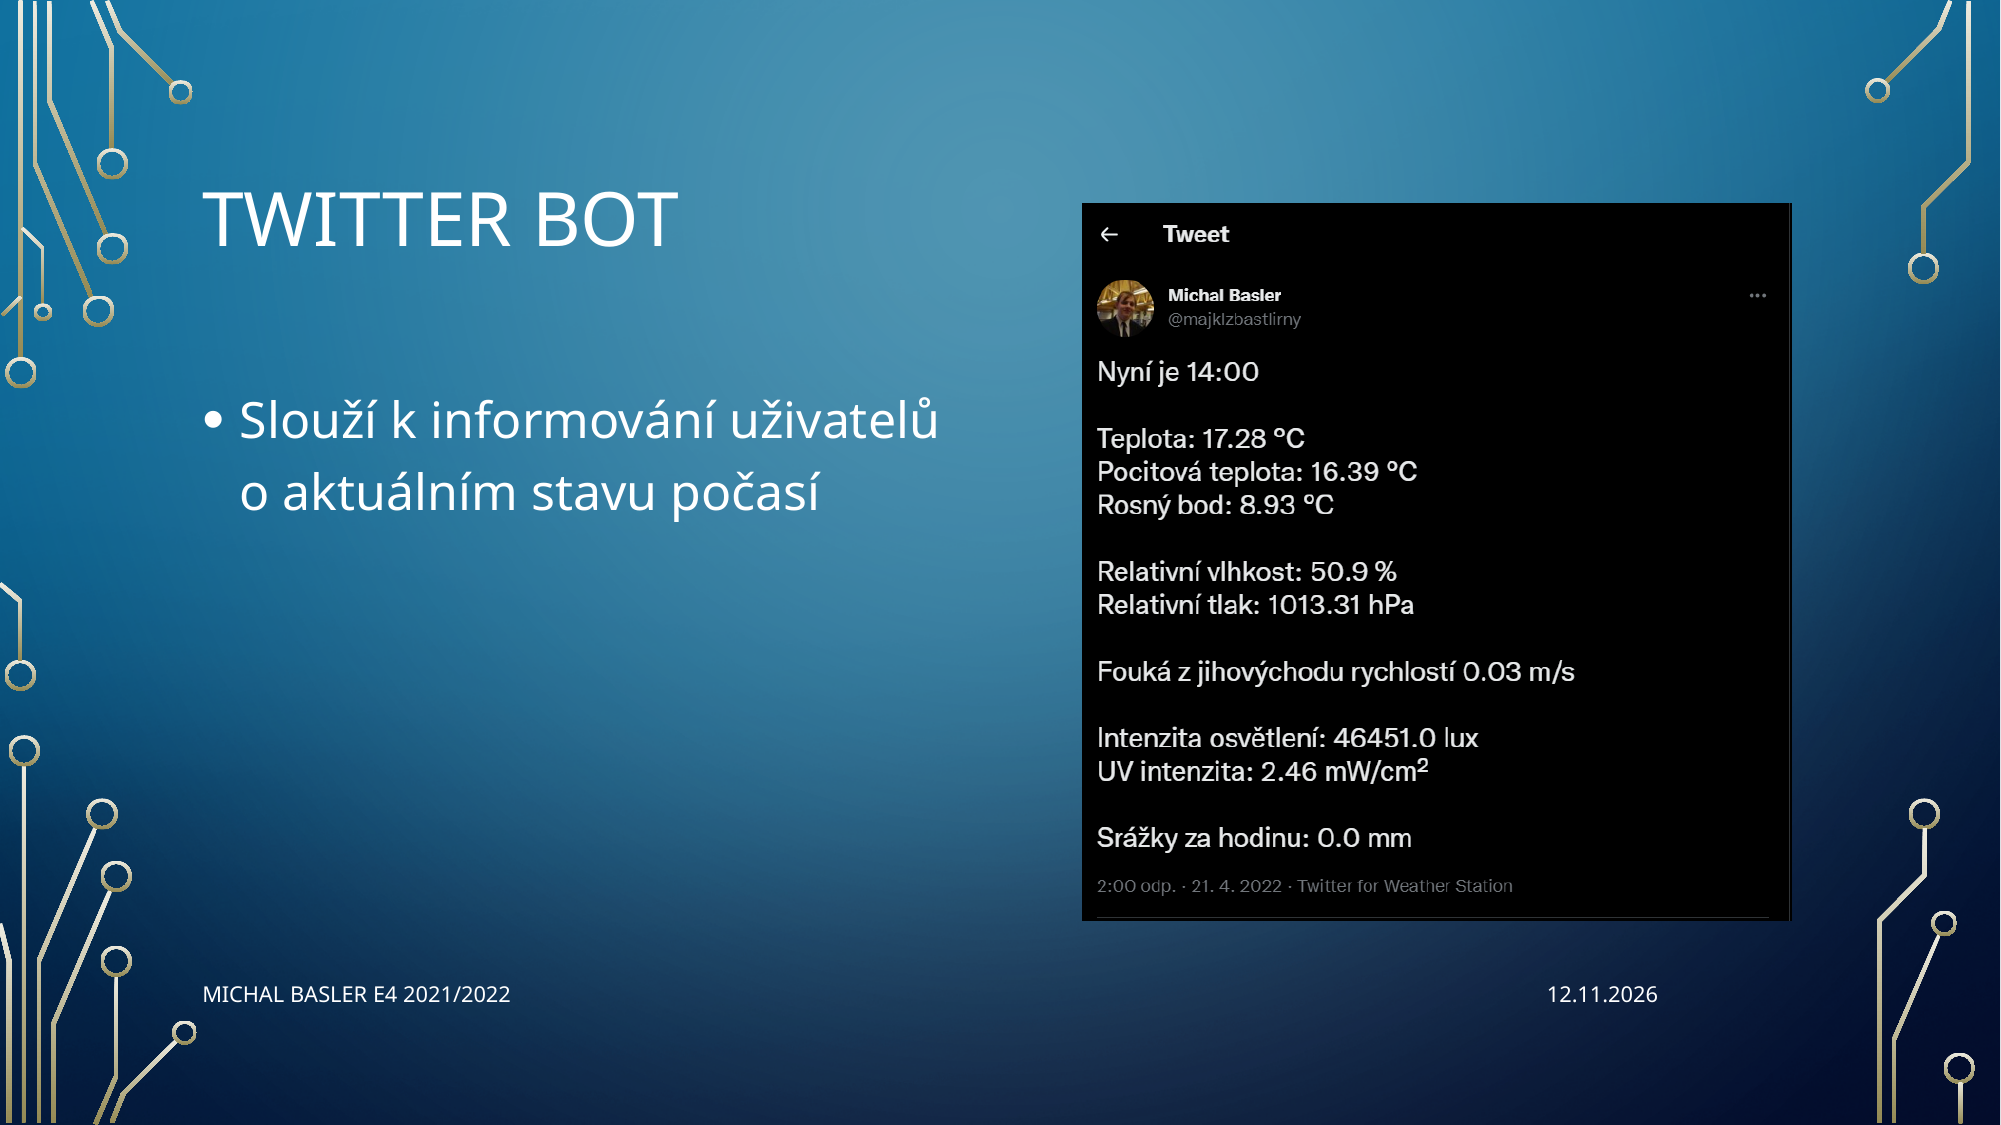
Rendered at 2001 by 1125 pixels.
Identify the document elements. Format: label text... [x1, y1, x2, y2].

footer Michal Basler E4 2021/2022 [187, 965, 1211, 1025]
list Slouží k informování uživatelů o aktuálním stavu počasí [187, 369, 988, 950]
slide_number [1223, 965, 1674, 1025]
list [1082, 203, 1793, 922]
title Twitter bot [187, 101, 1813, 344]
